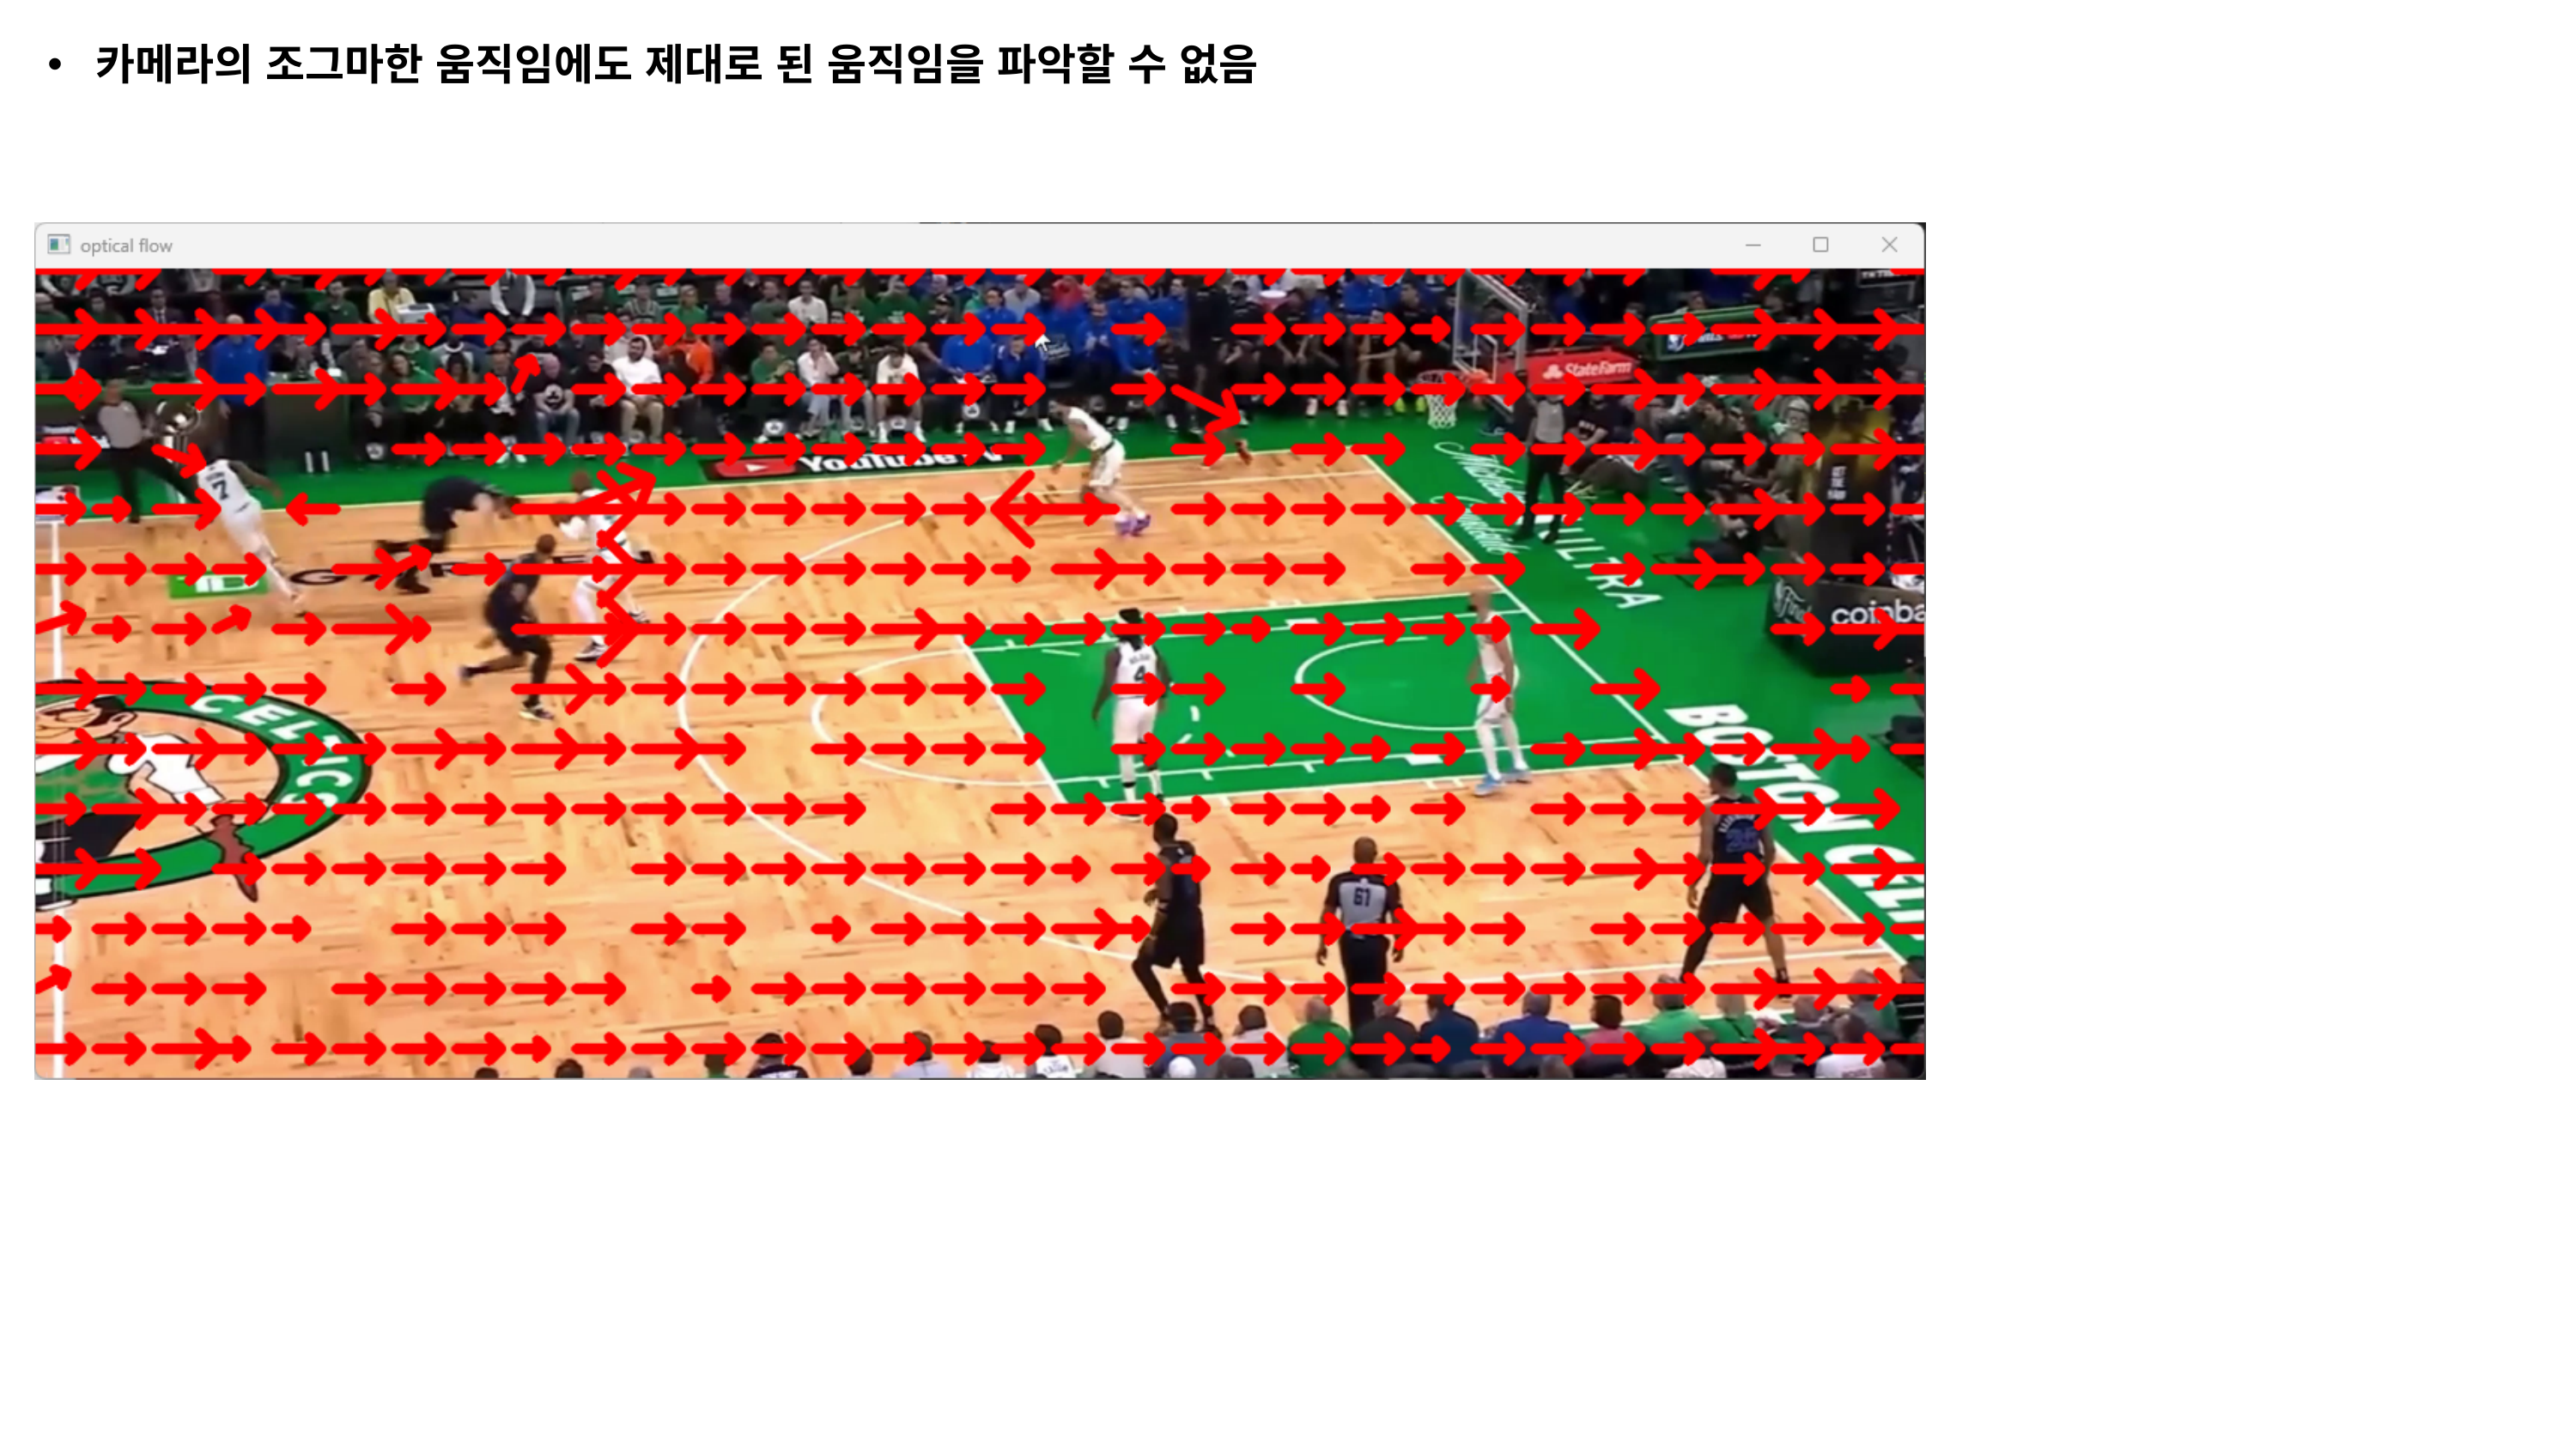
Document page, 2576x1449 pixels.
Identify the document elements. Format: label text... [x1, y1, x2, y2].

text_box 카메라의 조그마한 움직임에도 제대로 된 움직임을 파악할 수 없음 [34, 24, 2477, 206]
picture [33, 221, 1927, 1080]
